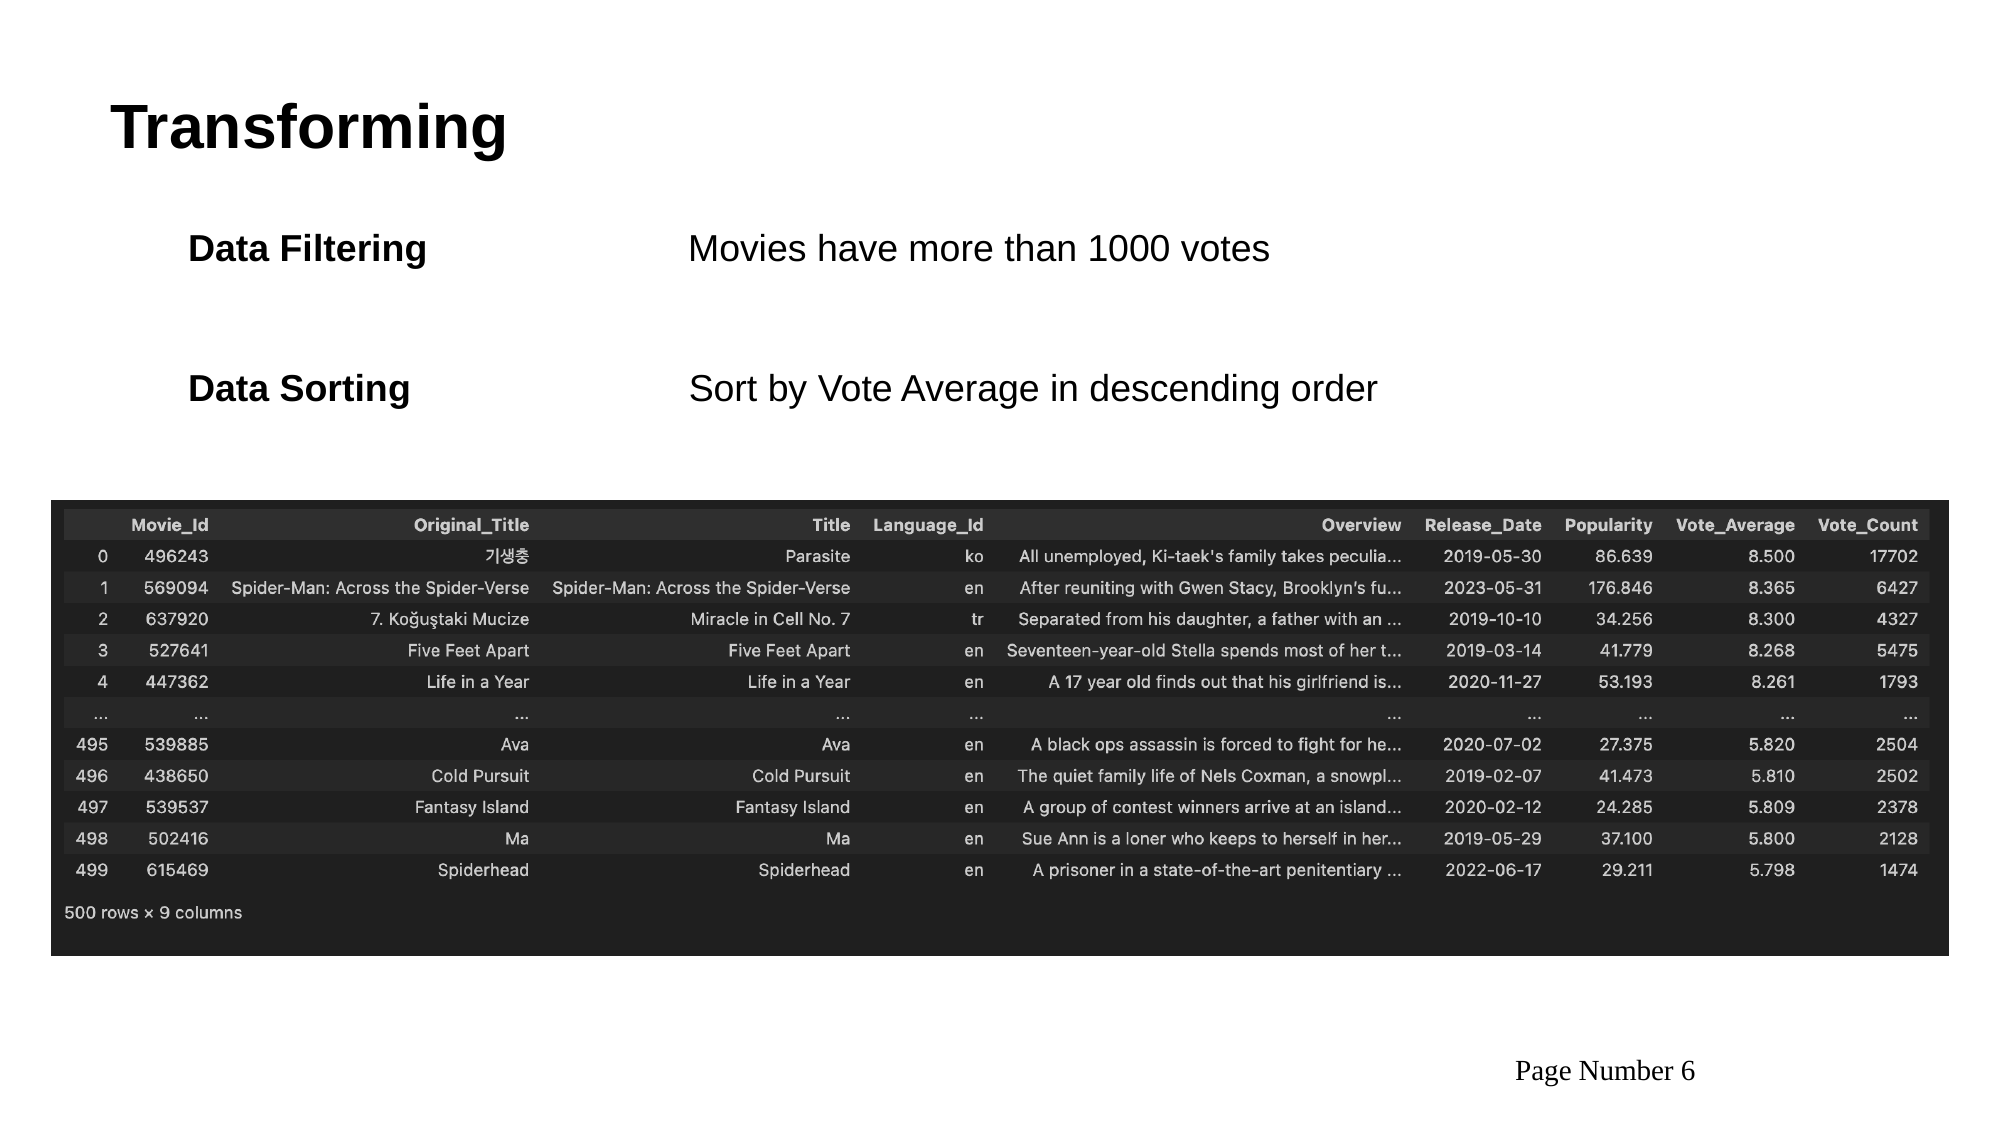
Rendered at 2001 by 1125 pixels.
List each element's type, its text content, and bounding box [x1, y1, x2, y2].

picture [51, 500, 1949, 956]
footer Page Number 6 [1317, 1038, 1893, 1099]
text_box Sort by Vote Average in descending order [674, 356, 1394, 416]
text_box Data Filtering [173, 216, 443, 277]
text_box Transforming [95, 78, 662, 169]
text_box Data Sorting [173, 356, 427, 416]
text_box Movies have more than 1000 votes [673, 216, 1286, 277]
